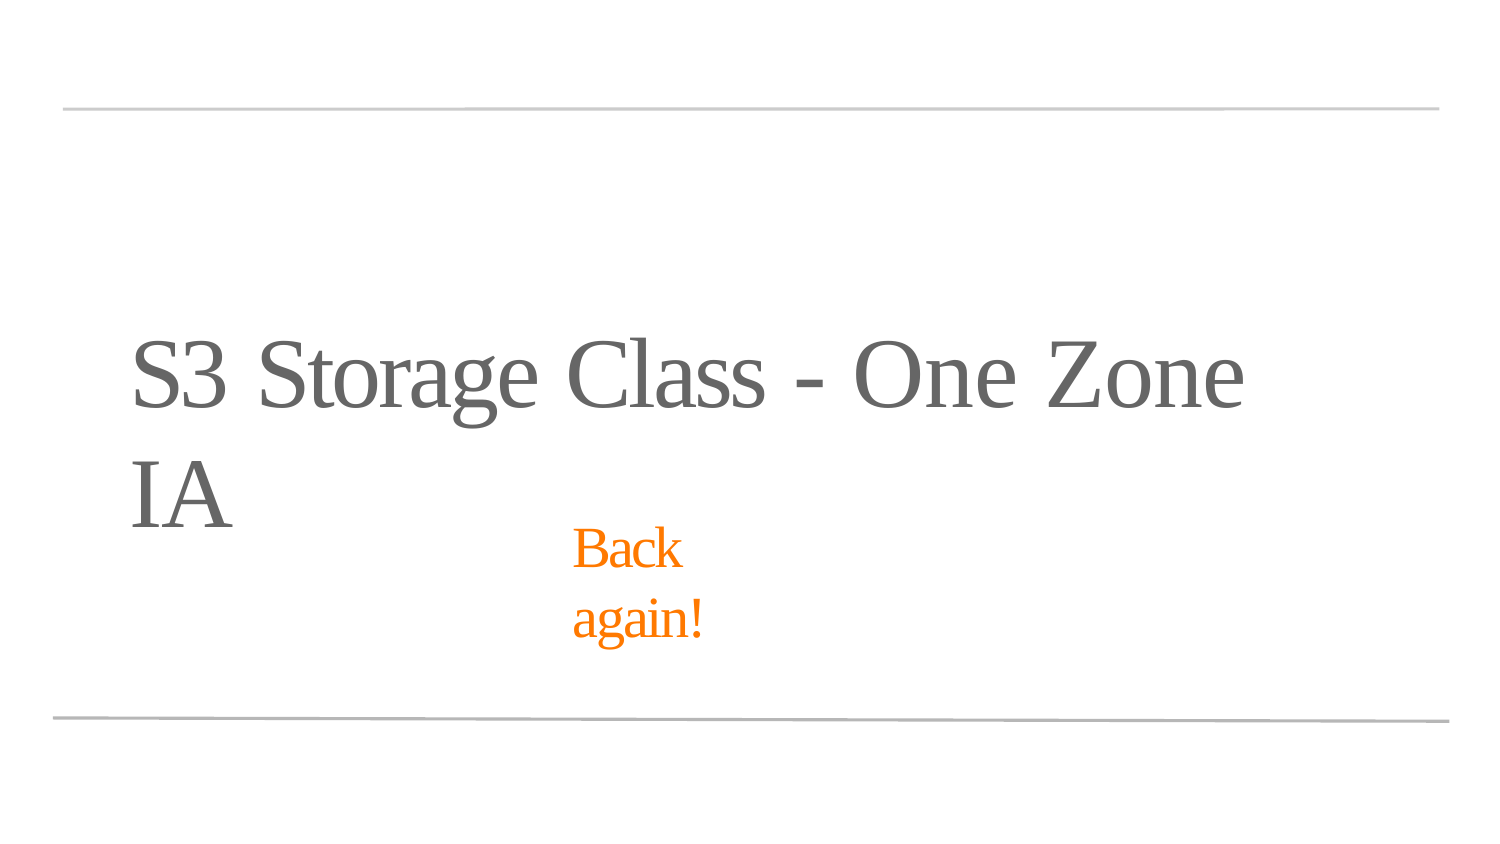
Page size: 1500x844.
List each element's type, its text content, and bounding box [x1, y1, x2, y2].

text_box Back again! [570, 506, 827, 649]
text_box S3 Storage Class - One Zone IA [128, 305, 1330, 548]
